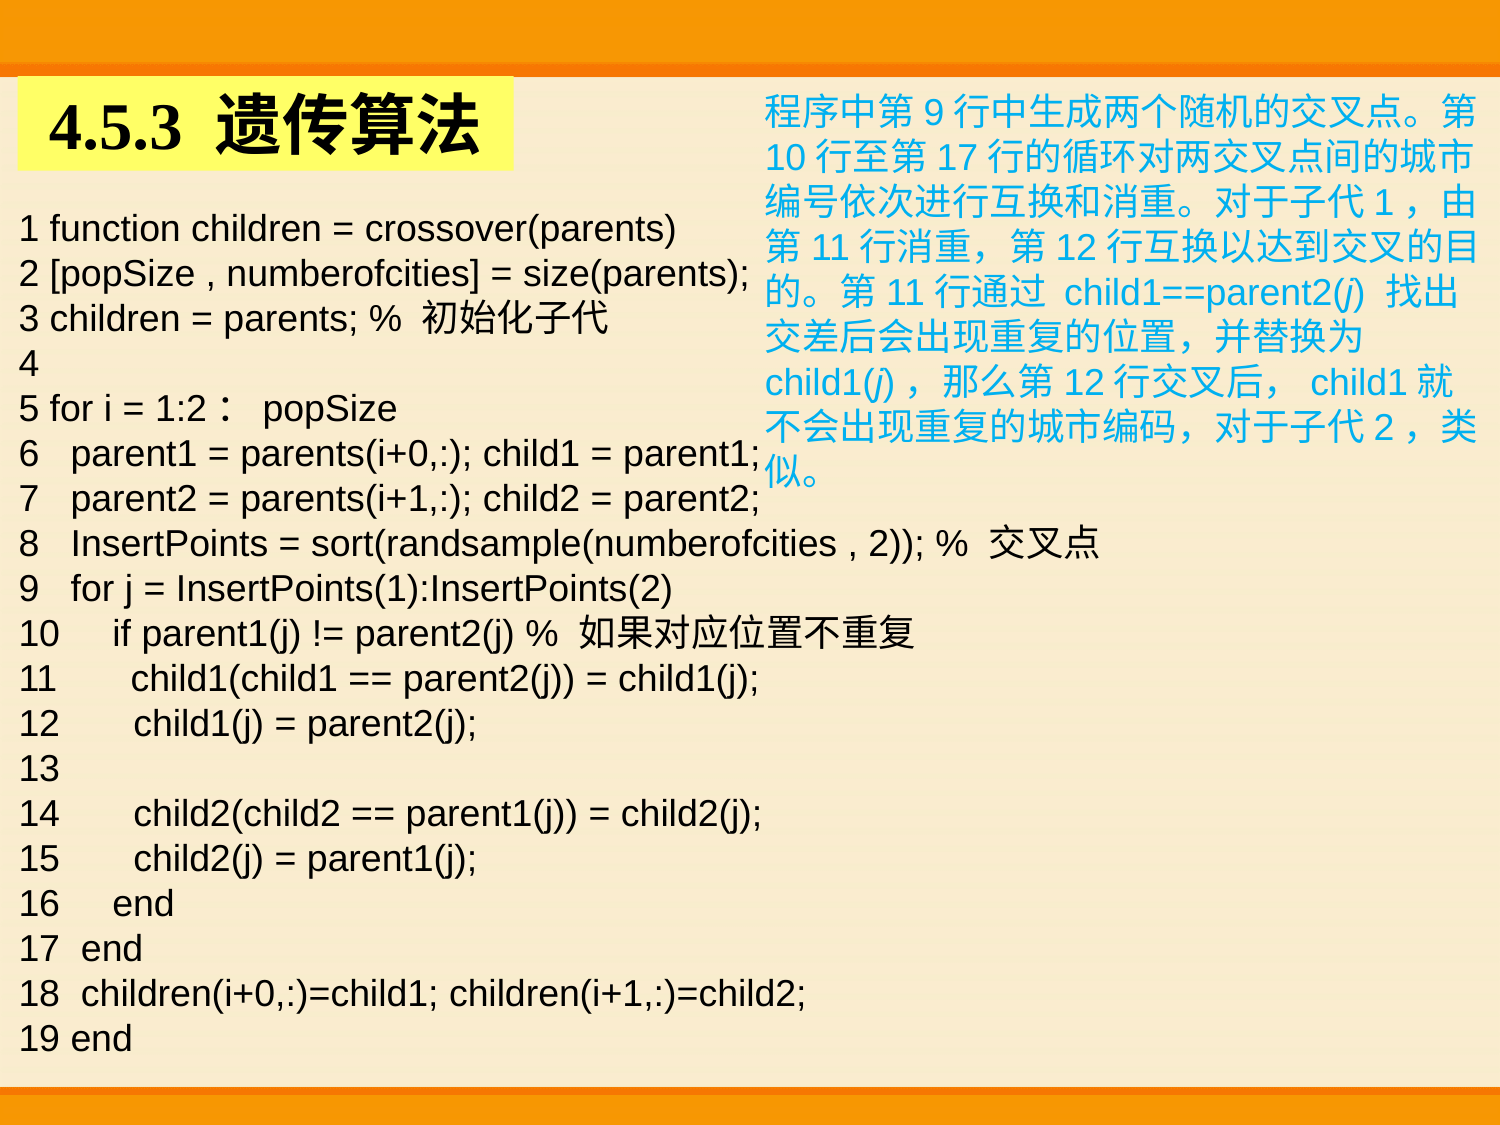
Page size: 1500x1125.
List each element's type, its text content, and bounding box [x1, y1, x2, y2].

text_box 4.5.3 遗传算法 [17, 76, 514, 171]
picture [0, 0, 1500, 1125]
text_box 1 function children = crossover(parents) 2 [popSize , numberofcities] = size(parents); 3 children = parents; % 初始化子代 4 5 for i = 1:2：popSize 6 parent1 = parents(i+0,:); child1 = parent1; 7 parent2 = parents(i+1,:); child2 = parent2; 8 InsertPoints = sort(randsample(numberofcities , 2)); % 交叉点 9 for j = InsertPoints(1):InsertPoints(2) 10 if parent1(j) != parent2(j) % 如果对应位置不重复 11 child1(child1 == parent2(j)) = child1(j); 12 child1(j) = parent2(j); 13 14 child2(child2 == parent1(j)) = child2(j); 15 child2(j) = parent1(j); 16 end 17 end 18 children(i+0,:)=child1; children(i+1,:)=child2; 19 end [3, 196, 1478, 1066]
text_box 程序中第9行中生成两个随机的交叉点。第10行至第17行的循环对两交叉点间的城市编号依次进行互换和消重。对于子代1，由第11行消重，第12行互换以达到交叉的目的。第11行通过 child1==parent2(j) 找出交差后会出现重复的位置，并替换为child1(j)，那么第12行交叉后，child1就不会出现重复的城市编码，对于子代2，类似。 [749, 80, 1500, 501]
